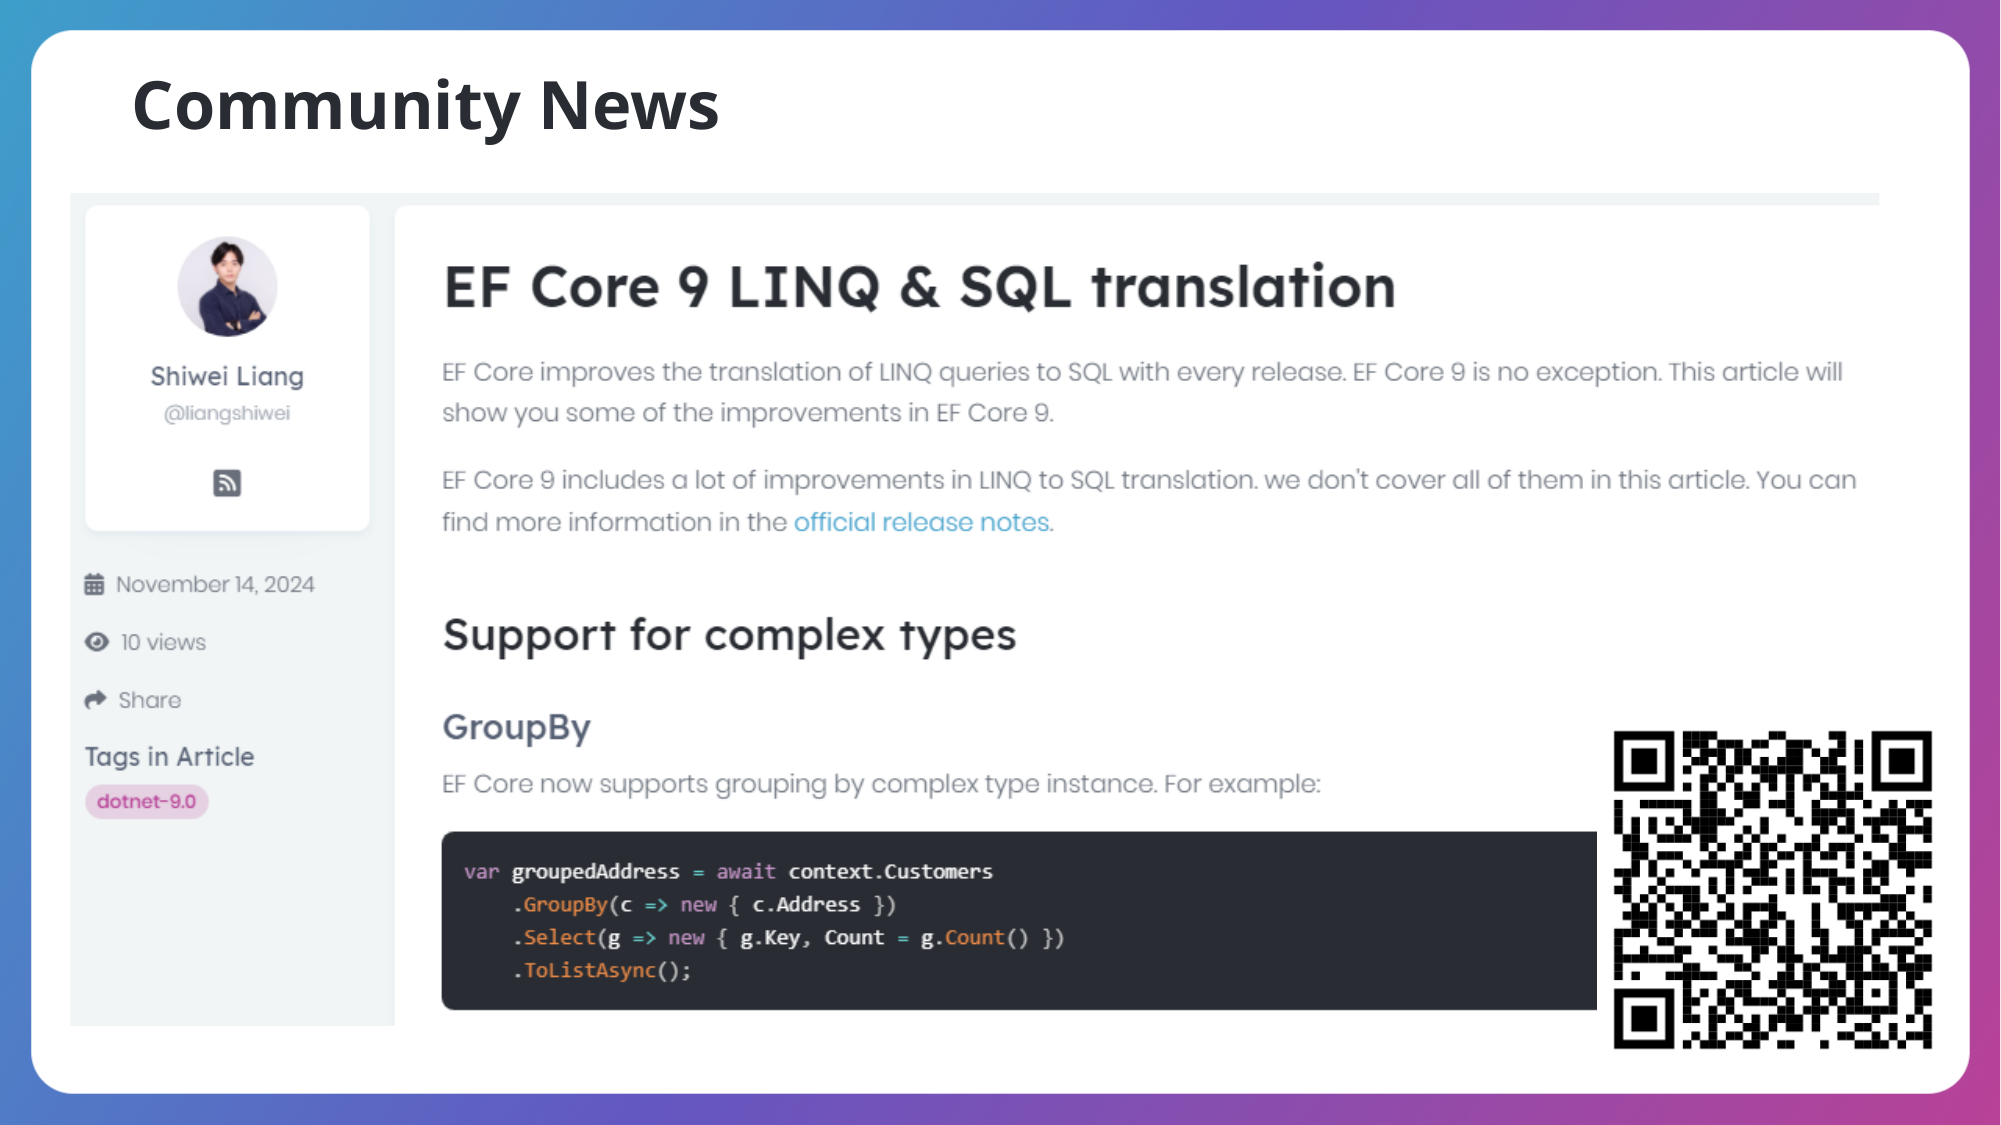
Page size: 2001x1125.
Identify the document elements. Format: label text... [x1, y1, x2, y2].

picture [0, 0, 2001, 1125]
text_box Community News [117, 55, 1412, 151]
